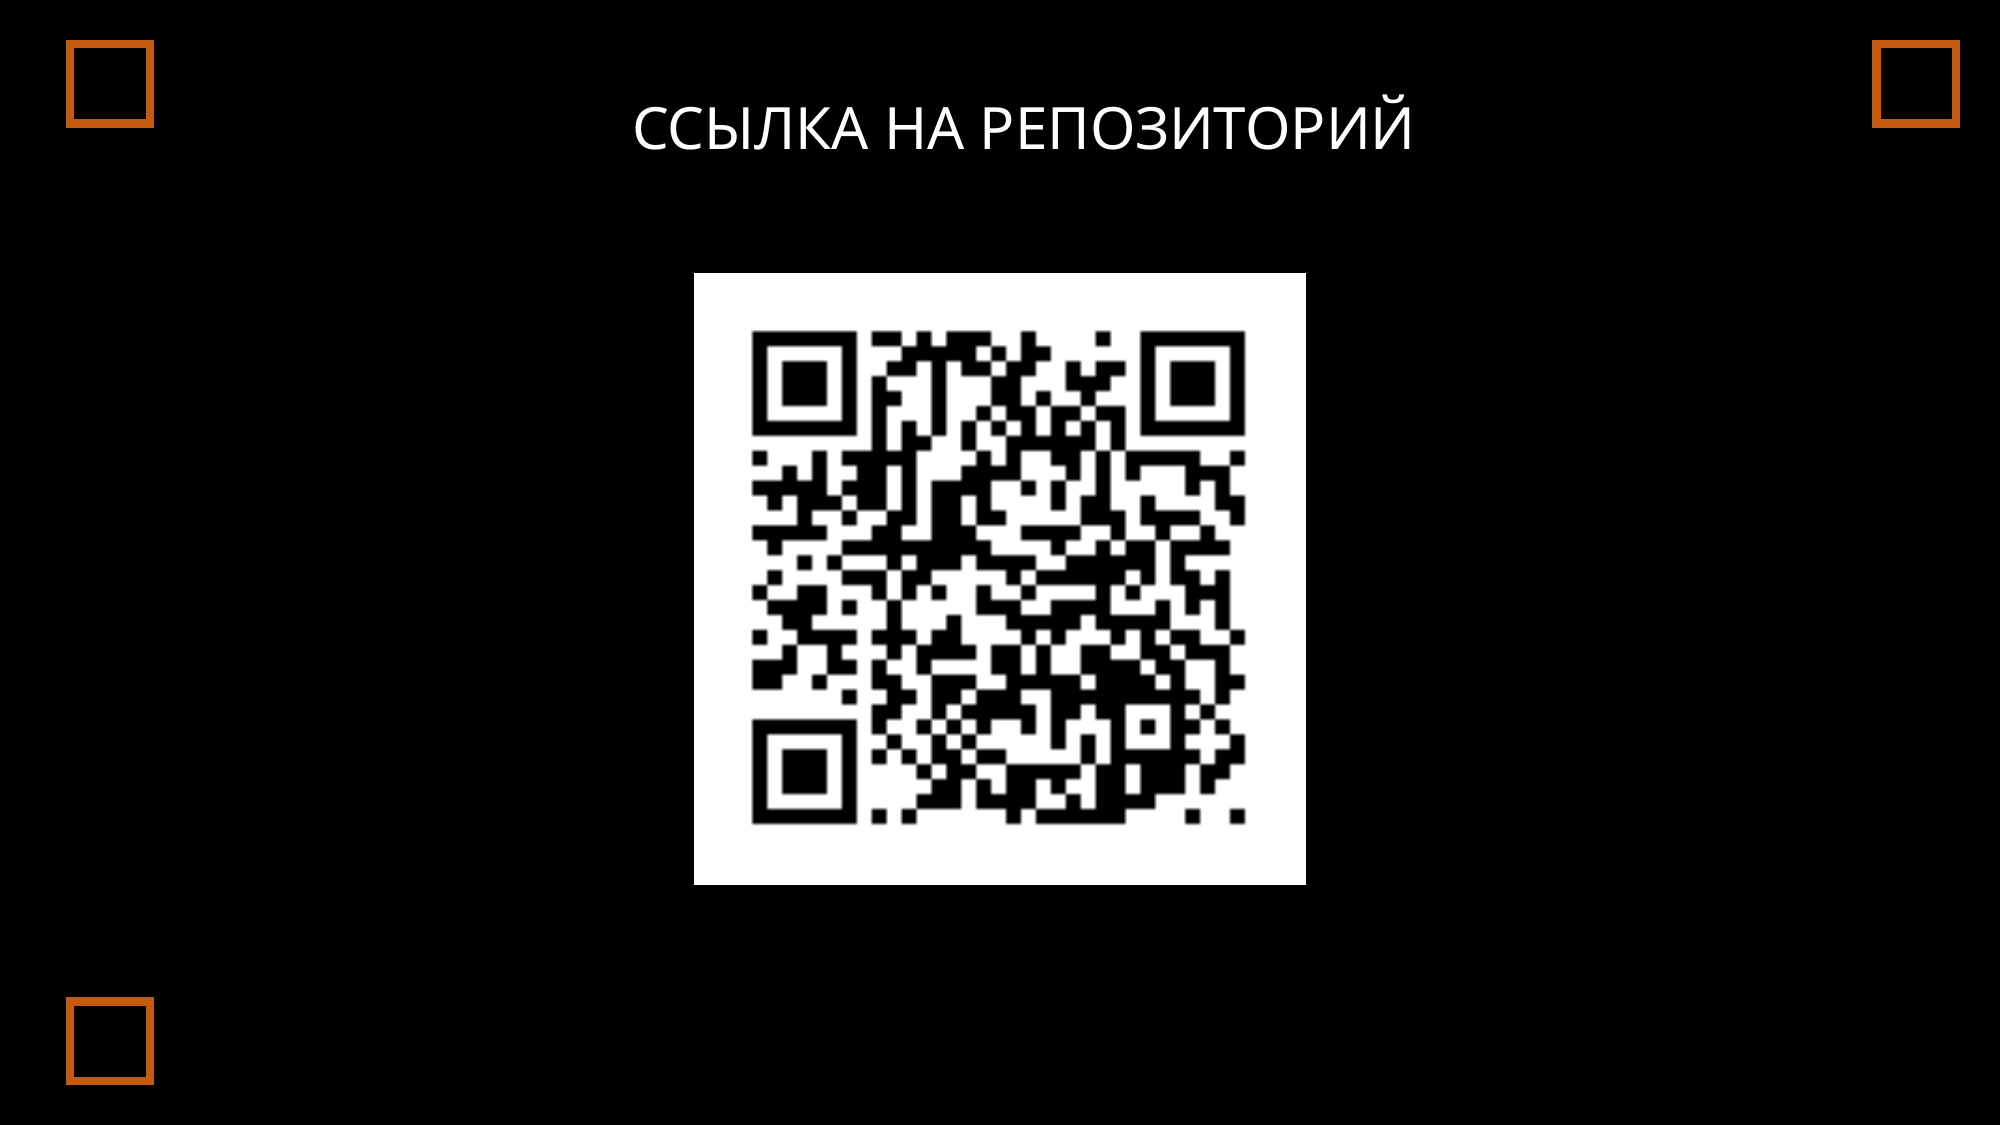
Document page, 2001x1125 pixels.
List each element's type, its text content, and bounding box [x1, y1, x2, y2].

text_box [69, 43, 151, 124]
picture [694, 273, 1306, 885]
text_box [69, 1000, 151, 1082]
text_box ССЫЛКА НА РЕПОЗИТОРИЙ [617, 83, 1431, 169]
text_box [1875, 43, 1957, 124]
